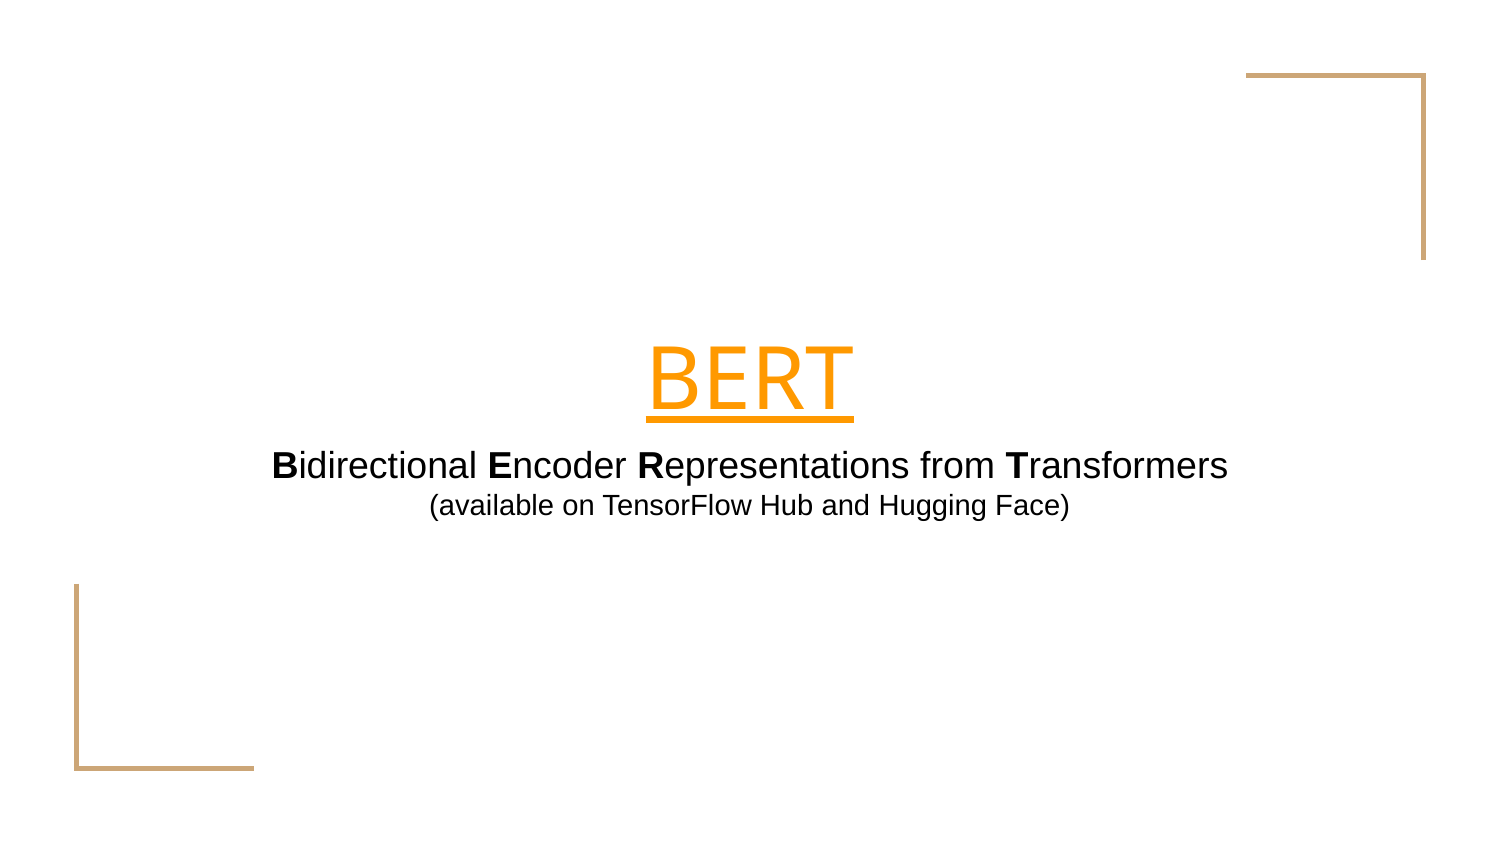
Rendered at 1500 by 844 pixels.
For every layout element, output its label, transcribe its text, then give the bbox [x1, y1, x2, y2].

title BERT Bidirectional Encoder Representations from Transformers (available on TensorFlow Hub and Hugging Face) [126, 296, 1374, 548]
